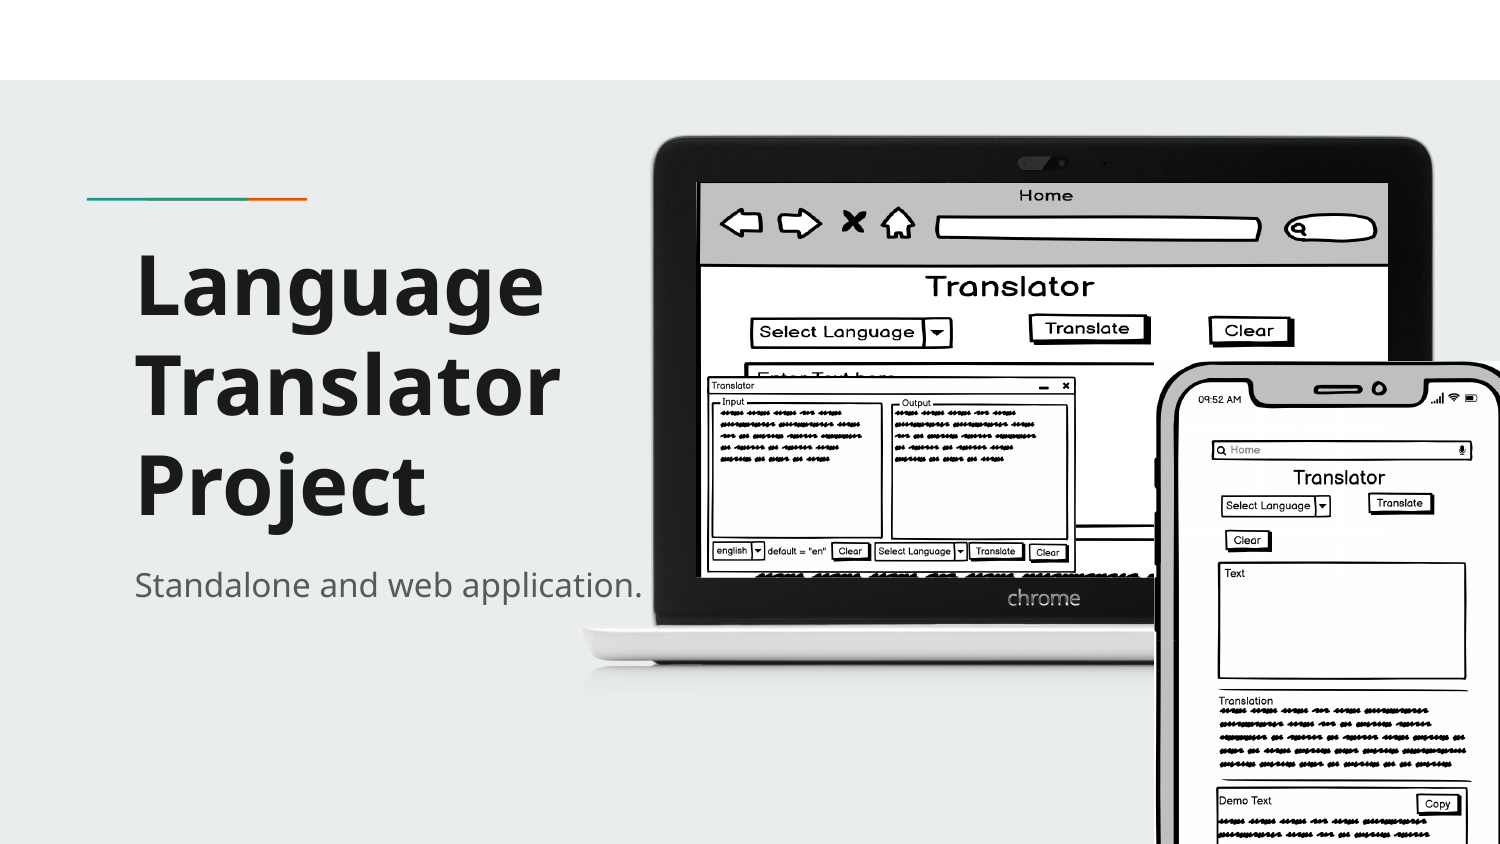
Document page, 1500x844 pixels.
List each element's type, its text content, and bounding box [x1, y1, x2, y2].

subtitle Standalone and web application. [119, 549, 574, 685]
title Language Translator Project [119, 216, 574, 455]
picture [579, 132, 1500, 844]
